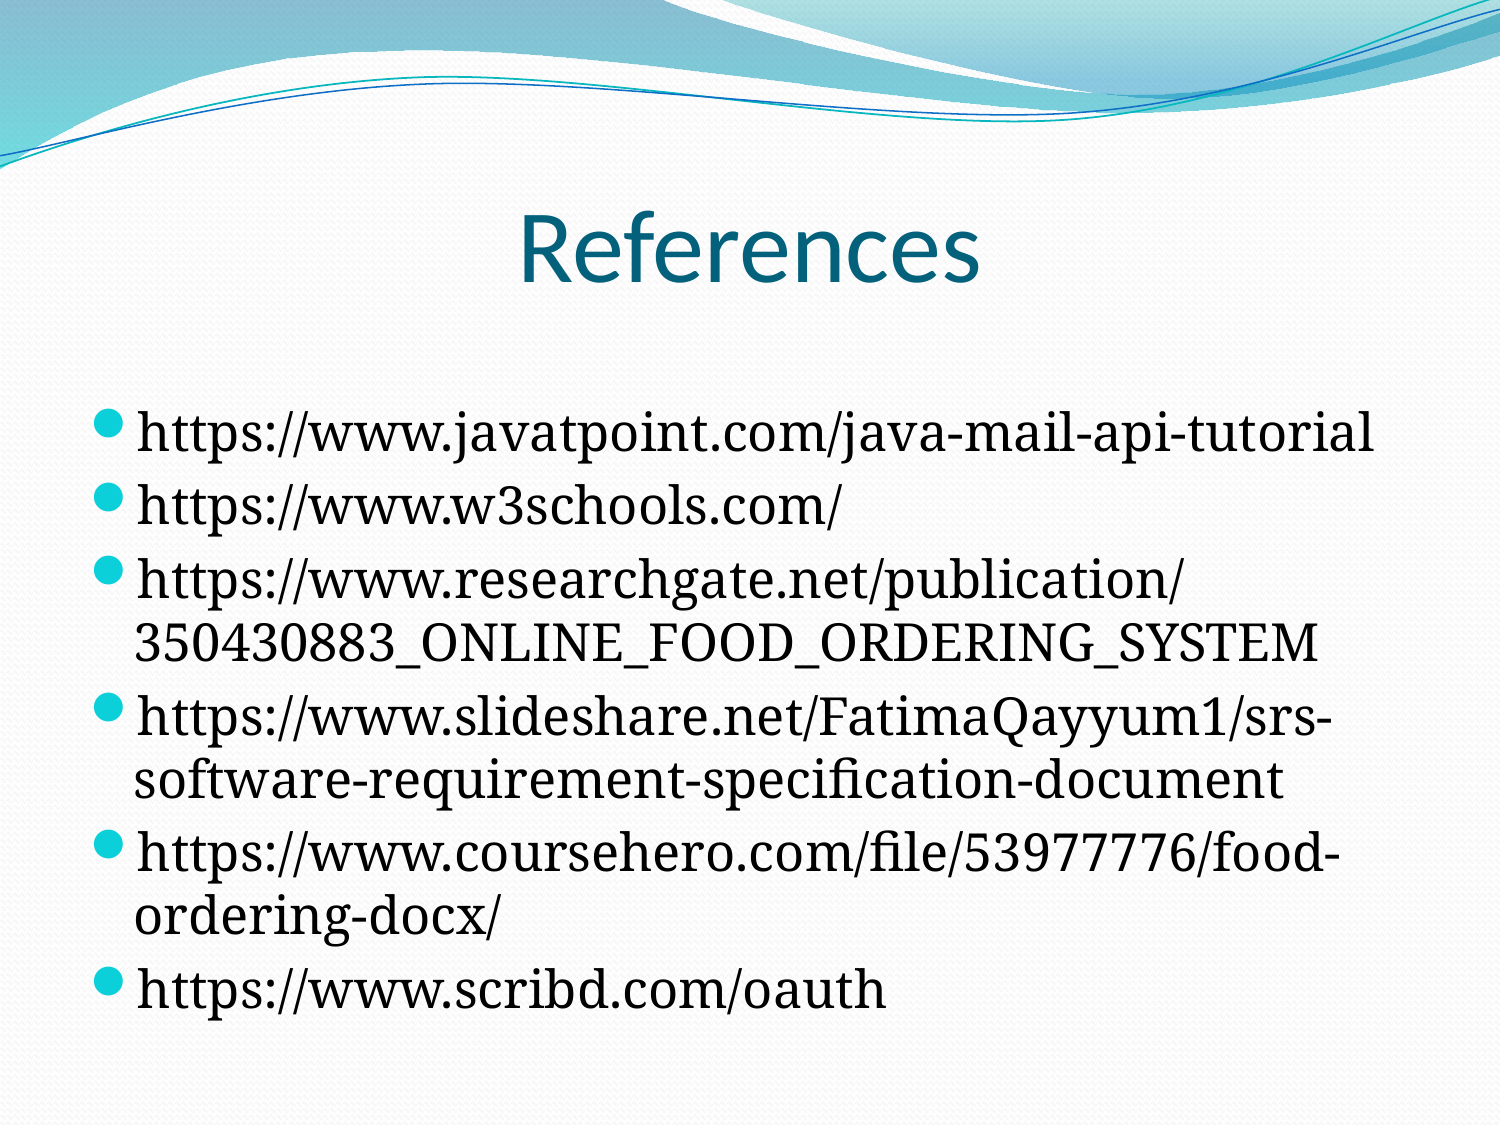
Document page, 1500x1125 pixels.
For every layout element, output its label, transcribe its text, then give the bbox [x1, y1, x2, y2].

title References [75, 115, 1425, 303]
list https://www.javatpoint.com/java-mail-api-tutorial https://www.w3schools.com/ https://www.researchgate.net/publication/350430883_ONLINE_FOOD_ORDERING_SYSTEM https://www.slideshare.net/FatimaQayyum1/srs-software-requirement-specification-document https://www.coursehero.com/file/53977776/food-ordering-docx/ https://www.scribd.com/oauth [75, 317, 1425, 1038]
